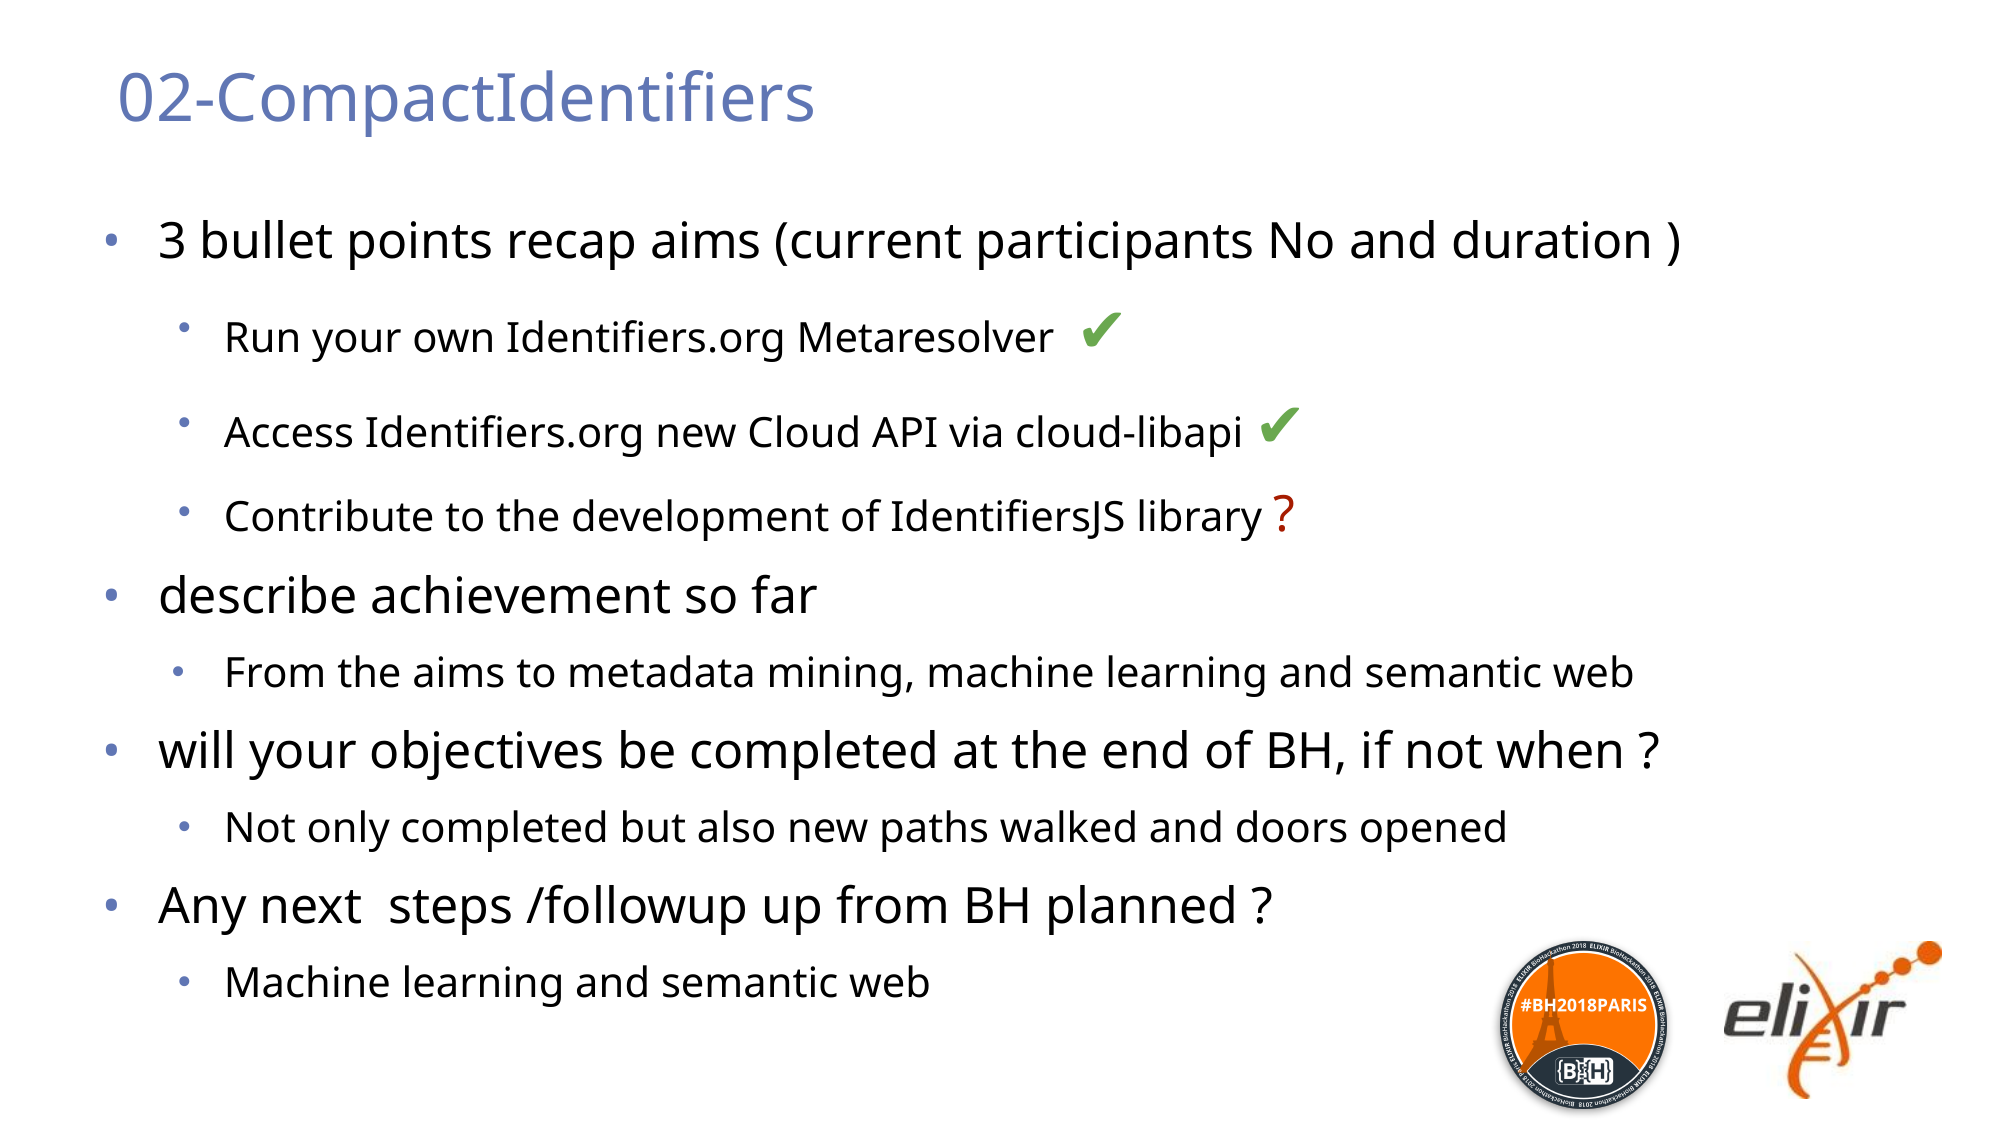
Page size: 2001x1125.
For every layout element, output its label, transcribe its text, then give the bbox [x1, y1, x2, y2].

picture [1499, 941, 1667, 1109]
list 3 bullet points recap aims (current participants No and duration ) Run your own Identifiers.org Metaresolver ✔︎ Access Identifiers.org new Cloud API via cloud-libapi ✔︎ Contribute to the development of IdentifiersJS library ? describe achievement so far From the aims to metadata mining, machine learning and semantic web will your objectives be completed at the end of BH, if not when ? Not only completed but also new paths walked and doors opened Any next steps /followup up from BH planned ? Machine learning and semantic web [102, 208, 1886, 1094]
picture [1724, 941, 1942, 1099]
title 02-CompactIdentifiers [117, 54, 1902, 161]
